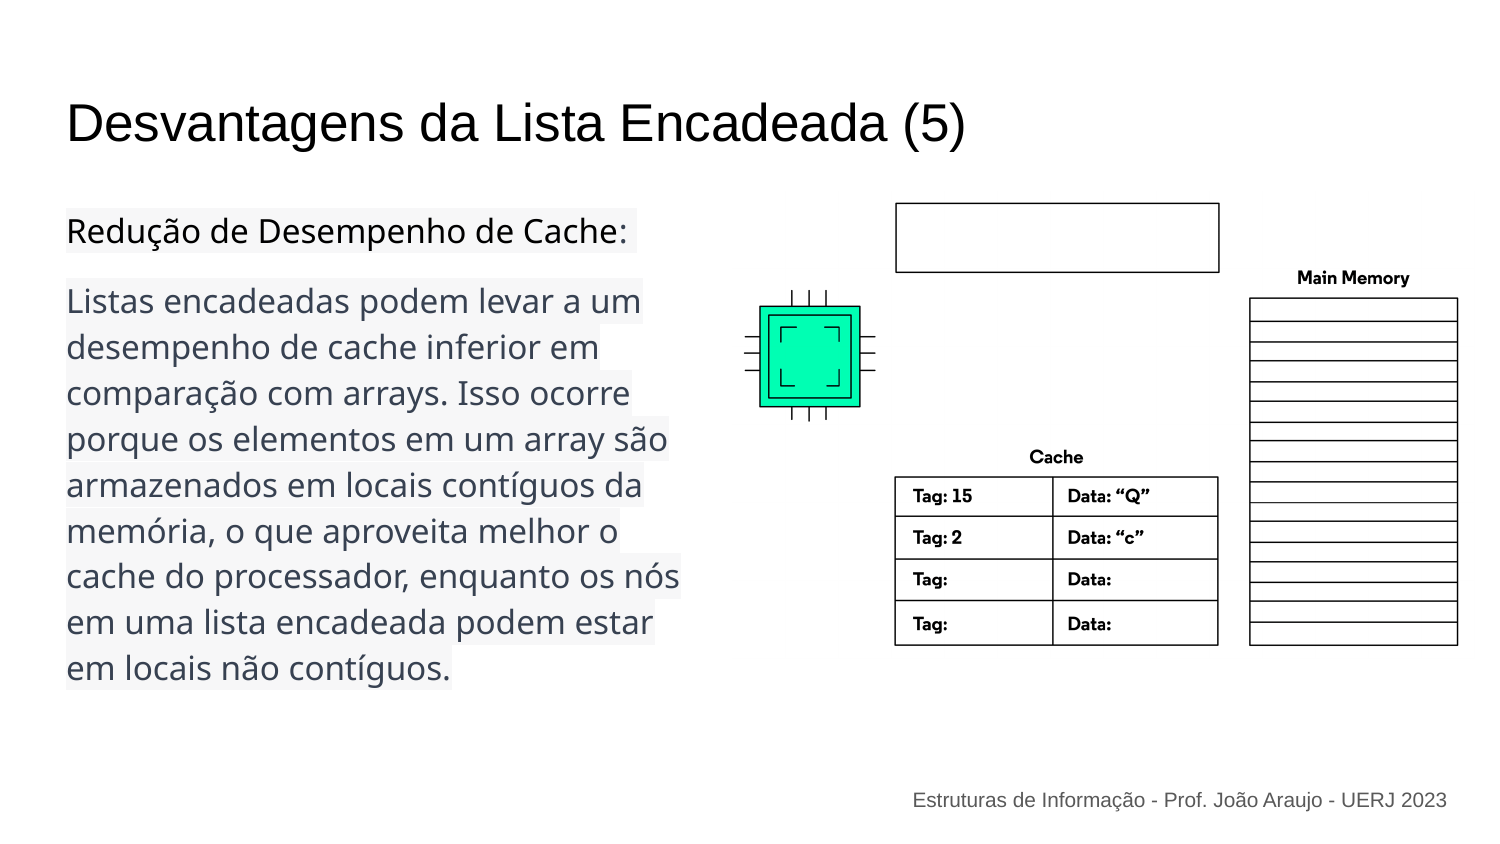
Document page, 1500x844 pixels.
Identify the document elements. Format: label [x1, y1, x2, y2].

title [51, 72, 1449, 167]
picture [732, 191, 1476, 659]
list [51, 189, 708, 750]
